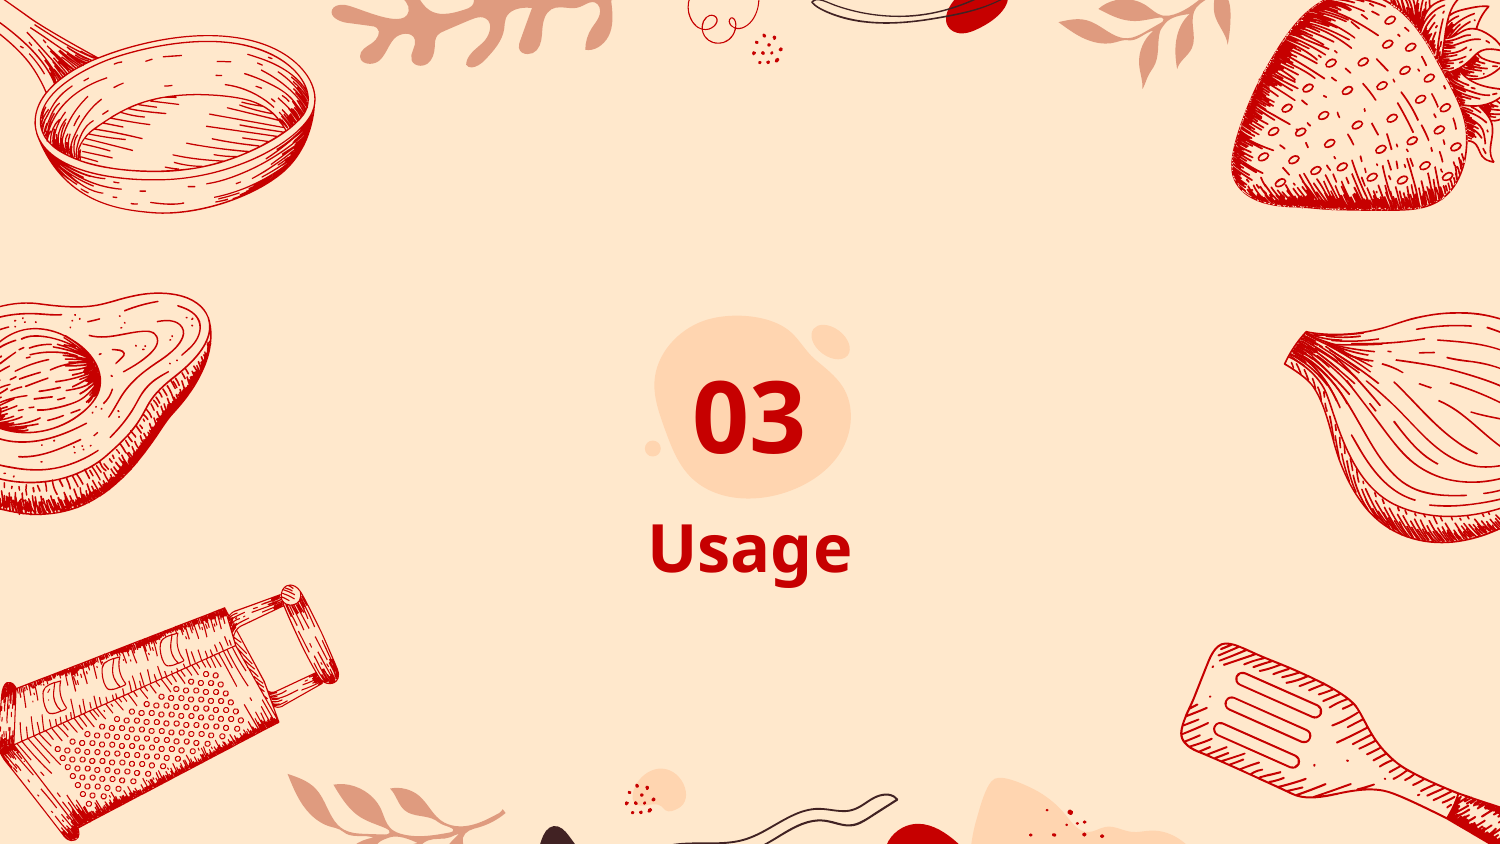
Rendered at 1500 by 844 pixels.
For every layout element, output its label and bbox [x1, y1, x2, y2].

text_box [427, 315, 1073, 601]
